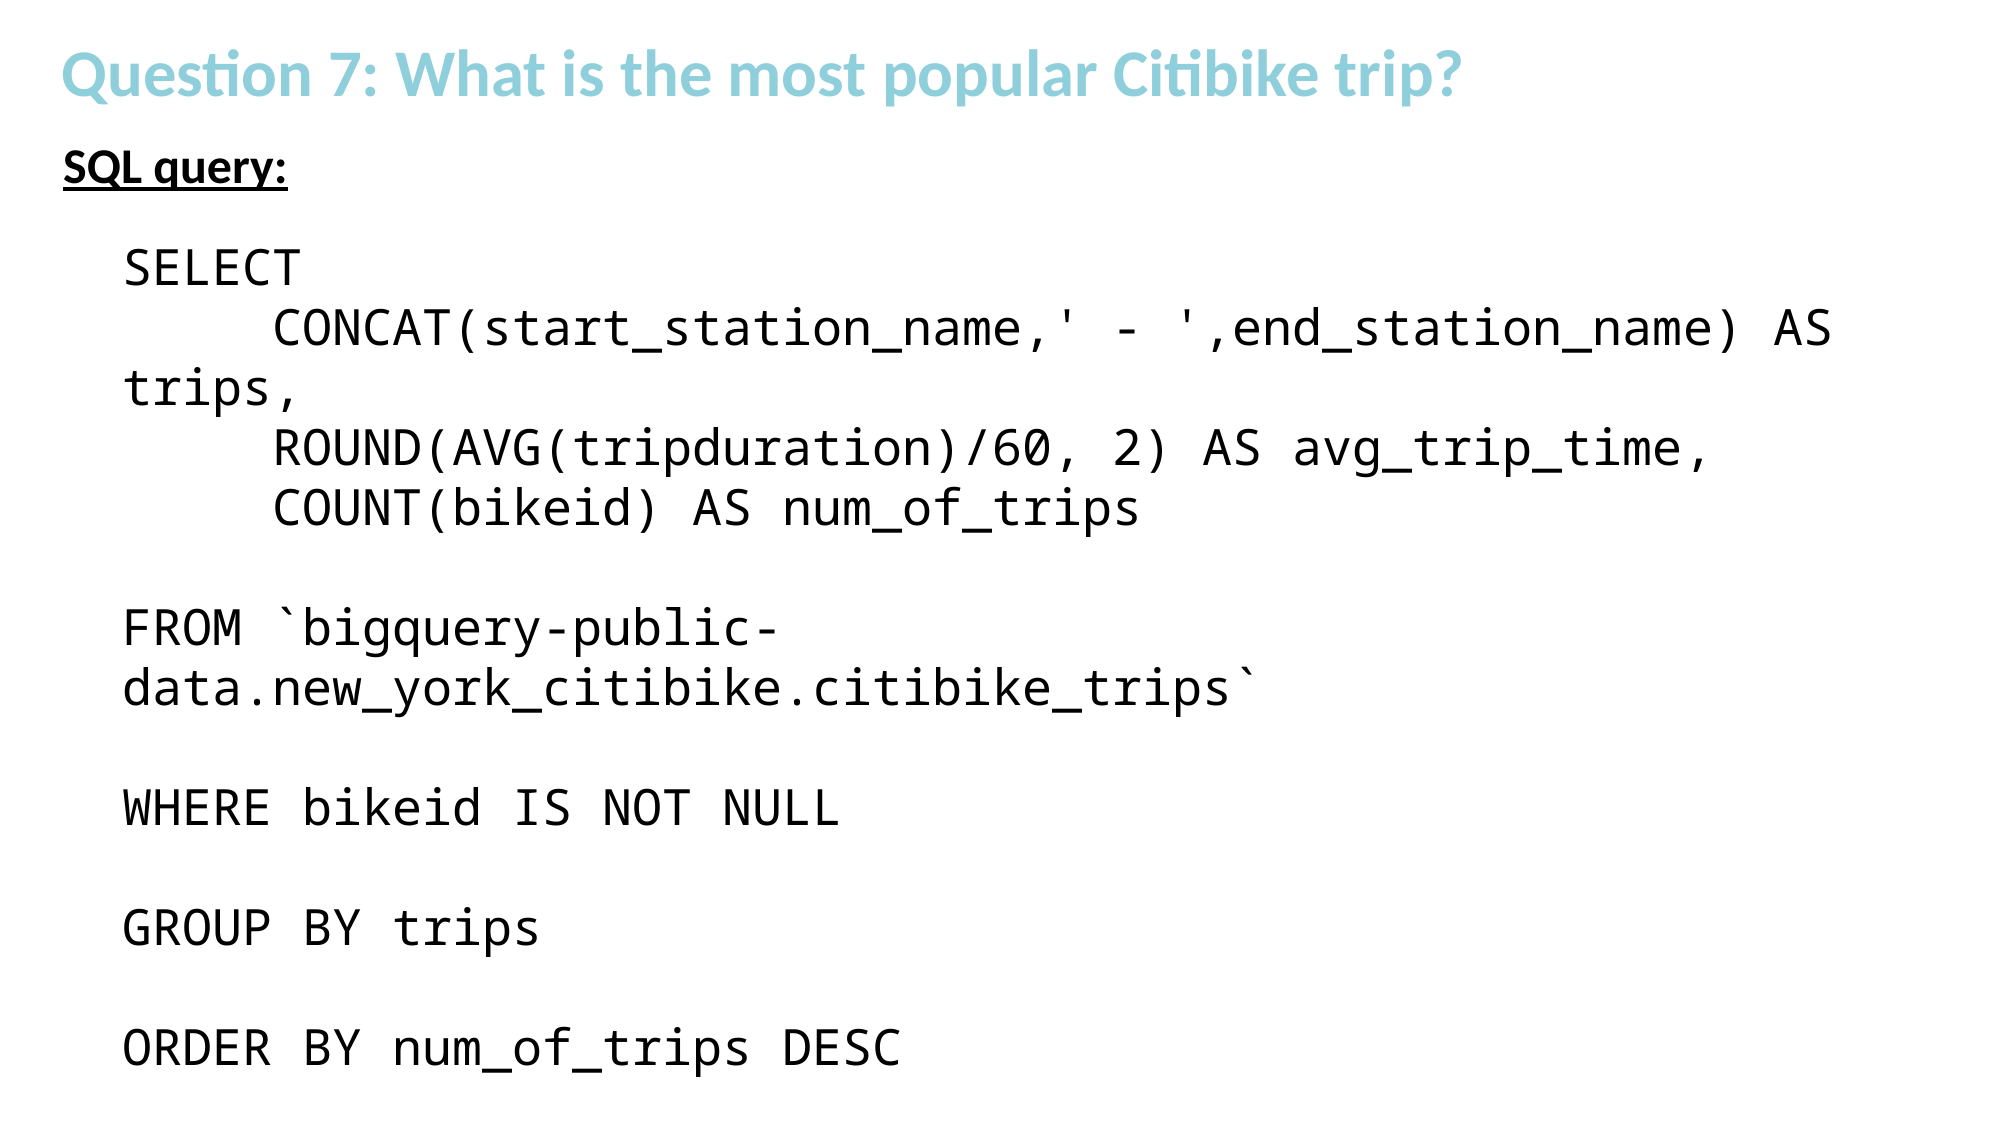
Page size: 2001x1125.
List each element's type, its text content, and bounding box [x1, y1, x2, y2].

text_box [48, 126, 1890, 1092]
text_box Question 7: What is the most popular Citibike trip? [46, 22, 1950, 118]
